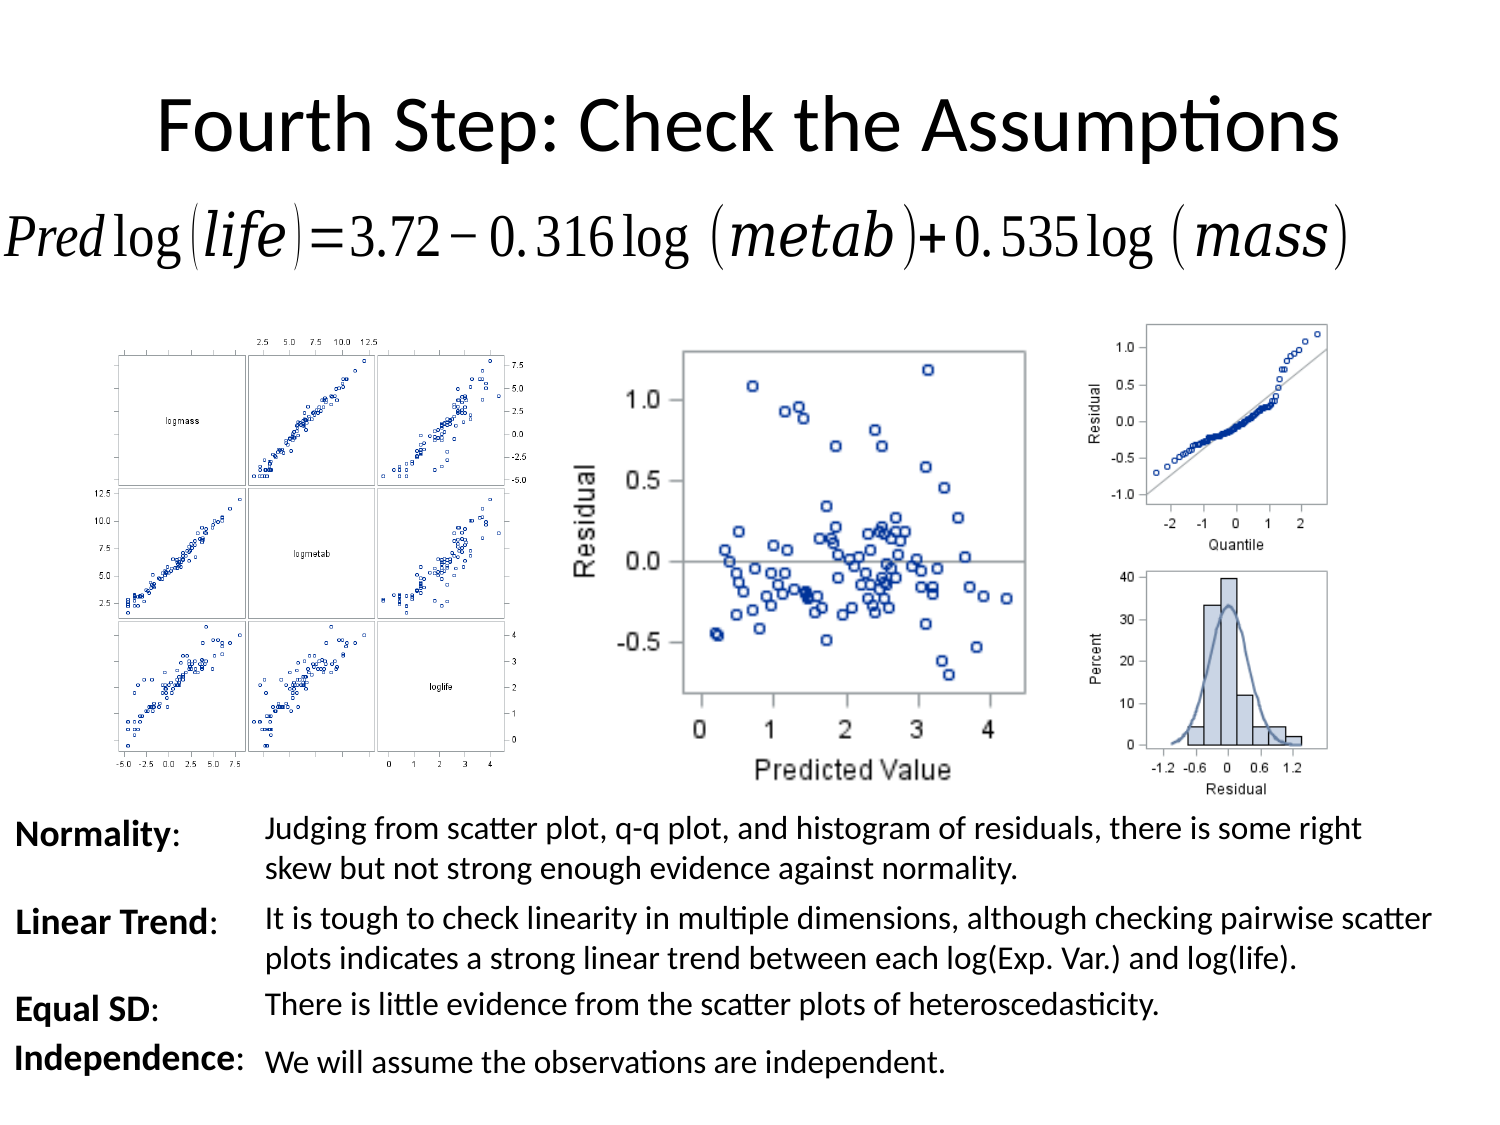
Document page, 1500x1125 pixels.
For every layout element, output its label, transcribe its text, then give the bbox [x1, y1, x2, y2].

text_box Normality: [0, 801, 220, 862]
picture [88, 330, 532, 776]
text_box Judging from scatter plot, q-q plot, and histogram of residuals, there is some right skew but not strong enough evidence against normality. [249, 798, 1400, 889]
picture [549, 298, 1051, 799]
text_box Equal SD: [0, 976, 215, 1025]
picture [1074, 307, 1345, 809]
text_box We will assume the observations are independent. [249, 1032, 1400, 1088]
text_box There is little evidence from the scatter plots of heteroscedasticity. [249, 974, 1400, 1030]
text_box Independence: [0, 1025, 300, 1086]
text_box Linear Trend: [0, 889, 275, 950]
title Fourth Step: Check the Assumptions [75, 24, 1425, 213]
text_box It is tough to check linearity in multiple dimensions, although checking pairwise scatter plots indicates a strong linear trend between each log(Exp. Var.) and log(life). [249, 889, 1475, 984]
